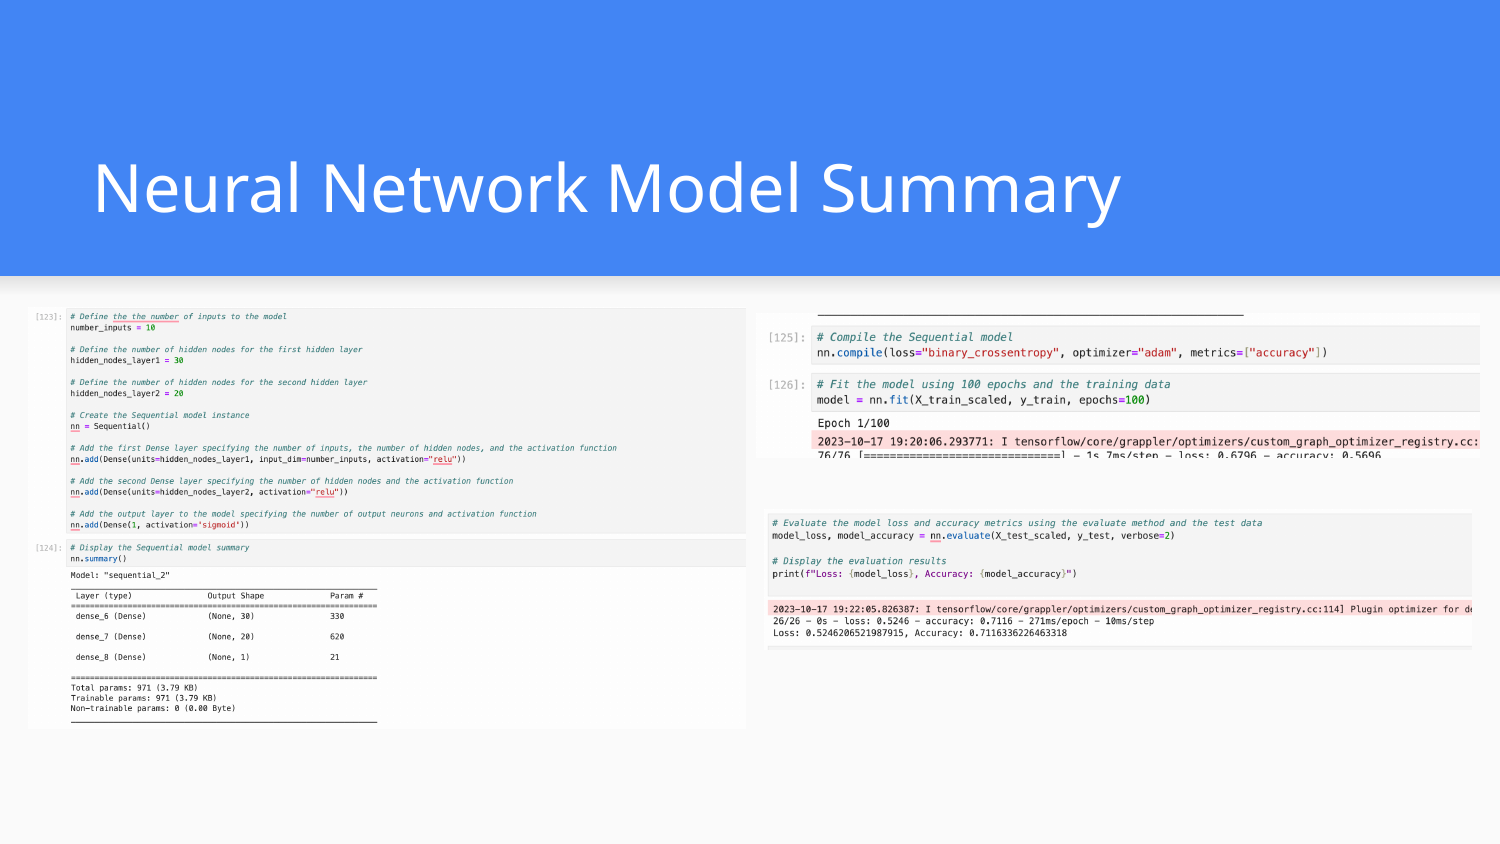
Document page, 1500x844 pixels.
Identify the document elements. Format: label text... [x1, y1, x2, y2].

picture [28, 307, 746, 730]
picture [756, 313, 1480, 458]
picture [764, 509, 1472, 650]
title Neural Network Model Summary [77, 121, 1427, 248]
